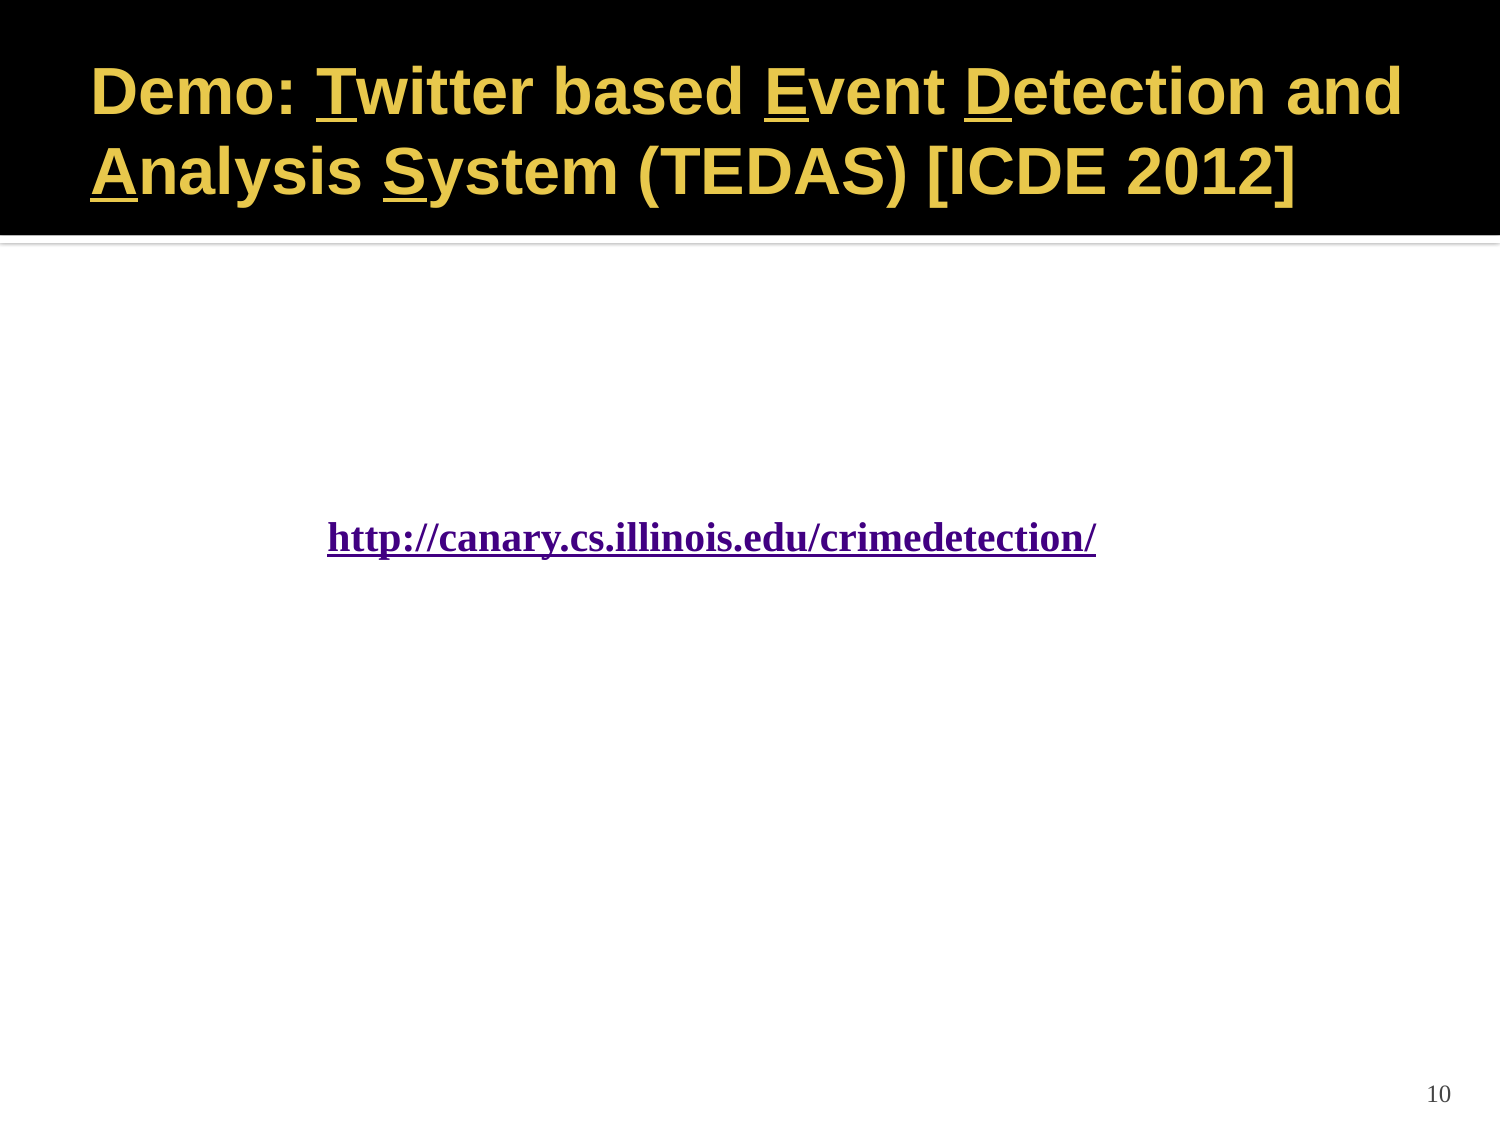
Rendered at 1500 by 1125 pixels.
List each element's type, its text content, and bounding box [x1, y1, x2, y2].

title Demo: Twitter based Event Detection and Analysis System (TEDAS) [ICDE 2012] [75, 24, 1425, 231]
slide_number 10 [1345, 1062, 1467, 1108]
text_box http://canary.cs.illinois.edu/crimedetection/ [312, 502, 1138, 568]
